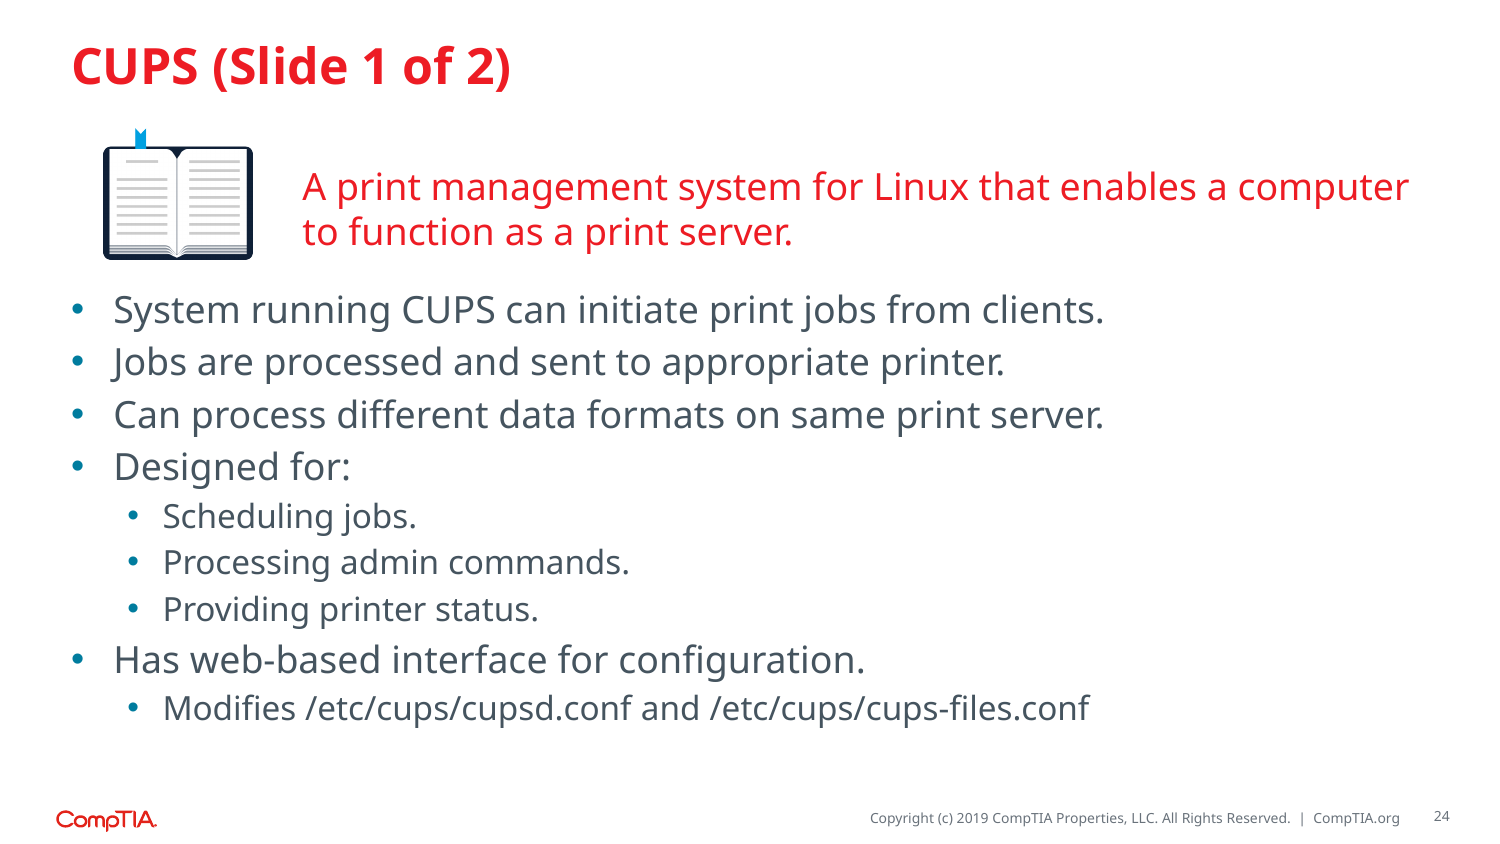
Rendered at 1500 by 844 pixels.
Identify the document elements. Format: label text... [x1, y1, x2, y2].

list A print management system for Linux that enables a computer to function as a print server. [287, 155, 1445, 249]
list System running CUPS can initiate print jobs from clients. Jobs are processed and sent to appropriate printer. Can process different data formats on same print server. Designed for: Scheduling jobs. Processing admin commands. Providing printer status. Has web-based interface for configuration. Modifies /etc/cups/cupsd.conf and /etc/cups/cups-files.conf [56, 278, 1444, 764]
slide_number 24 [1407, 800, 1450, 835]
picture [103, 128, 253, 260]
title CUPS (Slide 1 of 2) [56, 12, 1444, 117]
